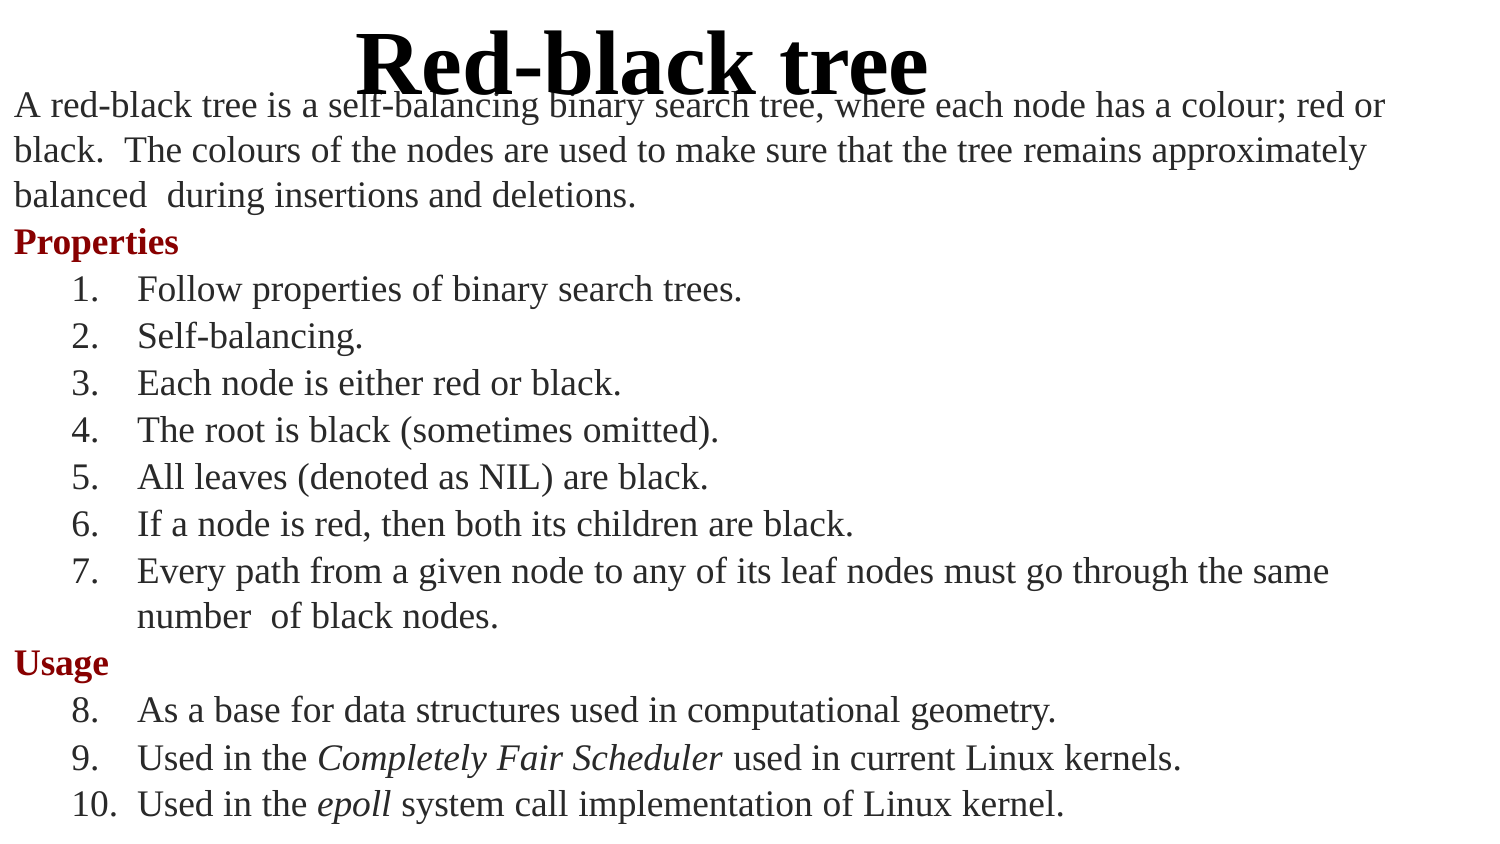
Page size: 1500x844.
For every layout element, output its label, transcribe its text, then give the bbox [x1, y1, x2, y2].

title Red-black tree [262, 0, 1021, 129]
text_box A red-black tree is a self-balancing binary search tree, where each node has a colour; red or black. The colours of the nodes are used to make sure that the tree remains approximately balanced during insertions and deletions. Properties Follow properties of binary search trees. Self-balancing. Each node is either red or black. The root is black (sometimes omitted). All leaves (denoted as NIL) are black. If a node is red, then both its children are black. Every path from a given node to any of its leaf nodes must go through the same number of black nodes. Usage As a base for data structures used in computational geometry. Used in the Completely Fair Scheduler used in current Linux kernels. Used in the epoll system call implementation of Linux kernel. [11, 77, 1484, 825]
